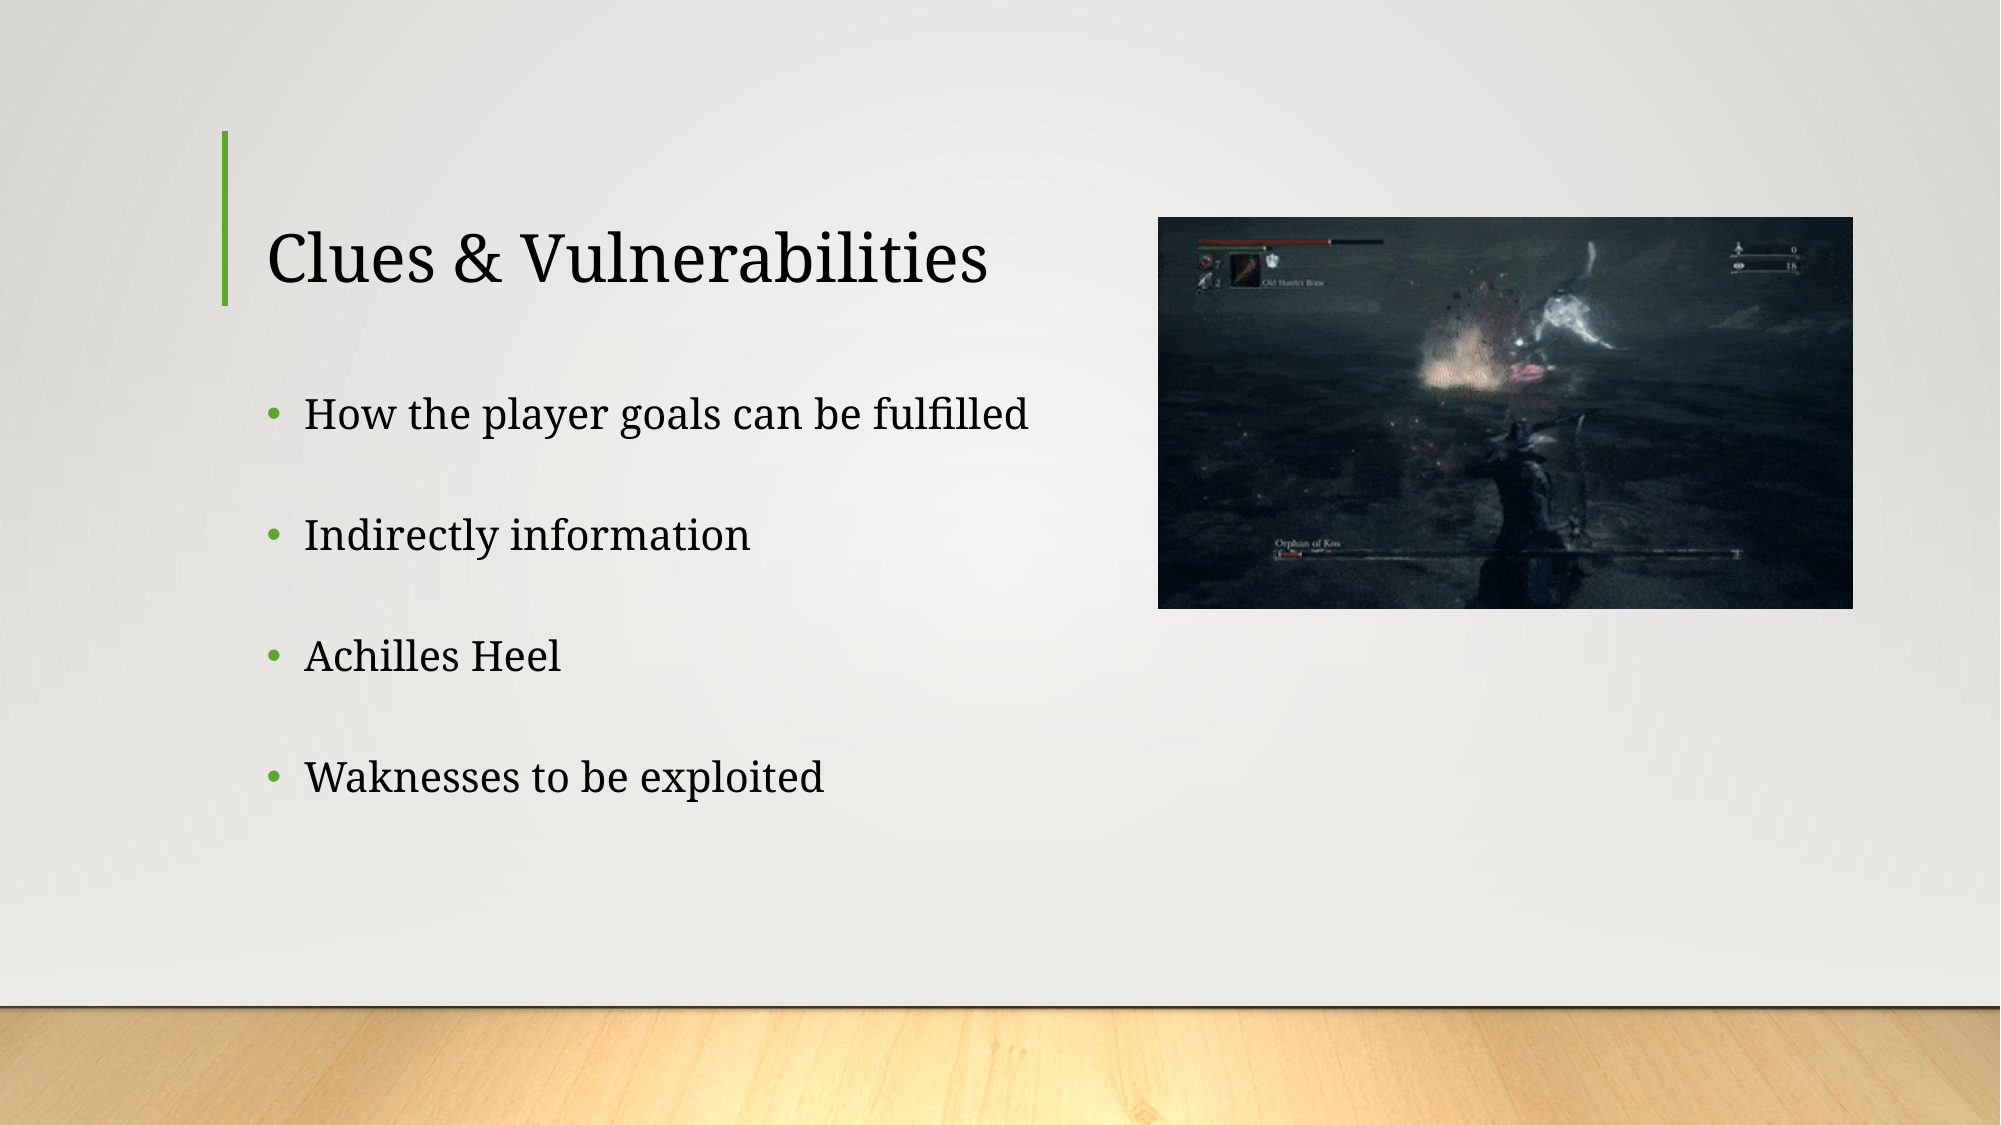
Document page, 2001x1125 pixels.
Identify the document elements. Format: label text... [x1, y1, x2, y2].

list How the player goals can be fulfilled Indirectly information Achilles Heel Waknesses to be exploited [251, 330, 1814, 897]
title Clues & Vulnerabilities [251, 131, 1814, 305]
picture [1157, 217, 1853, 609]
picture [0, 1006, 2000, 1125]
